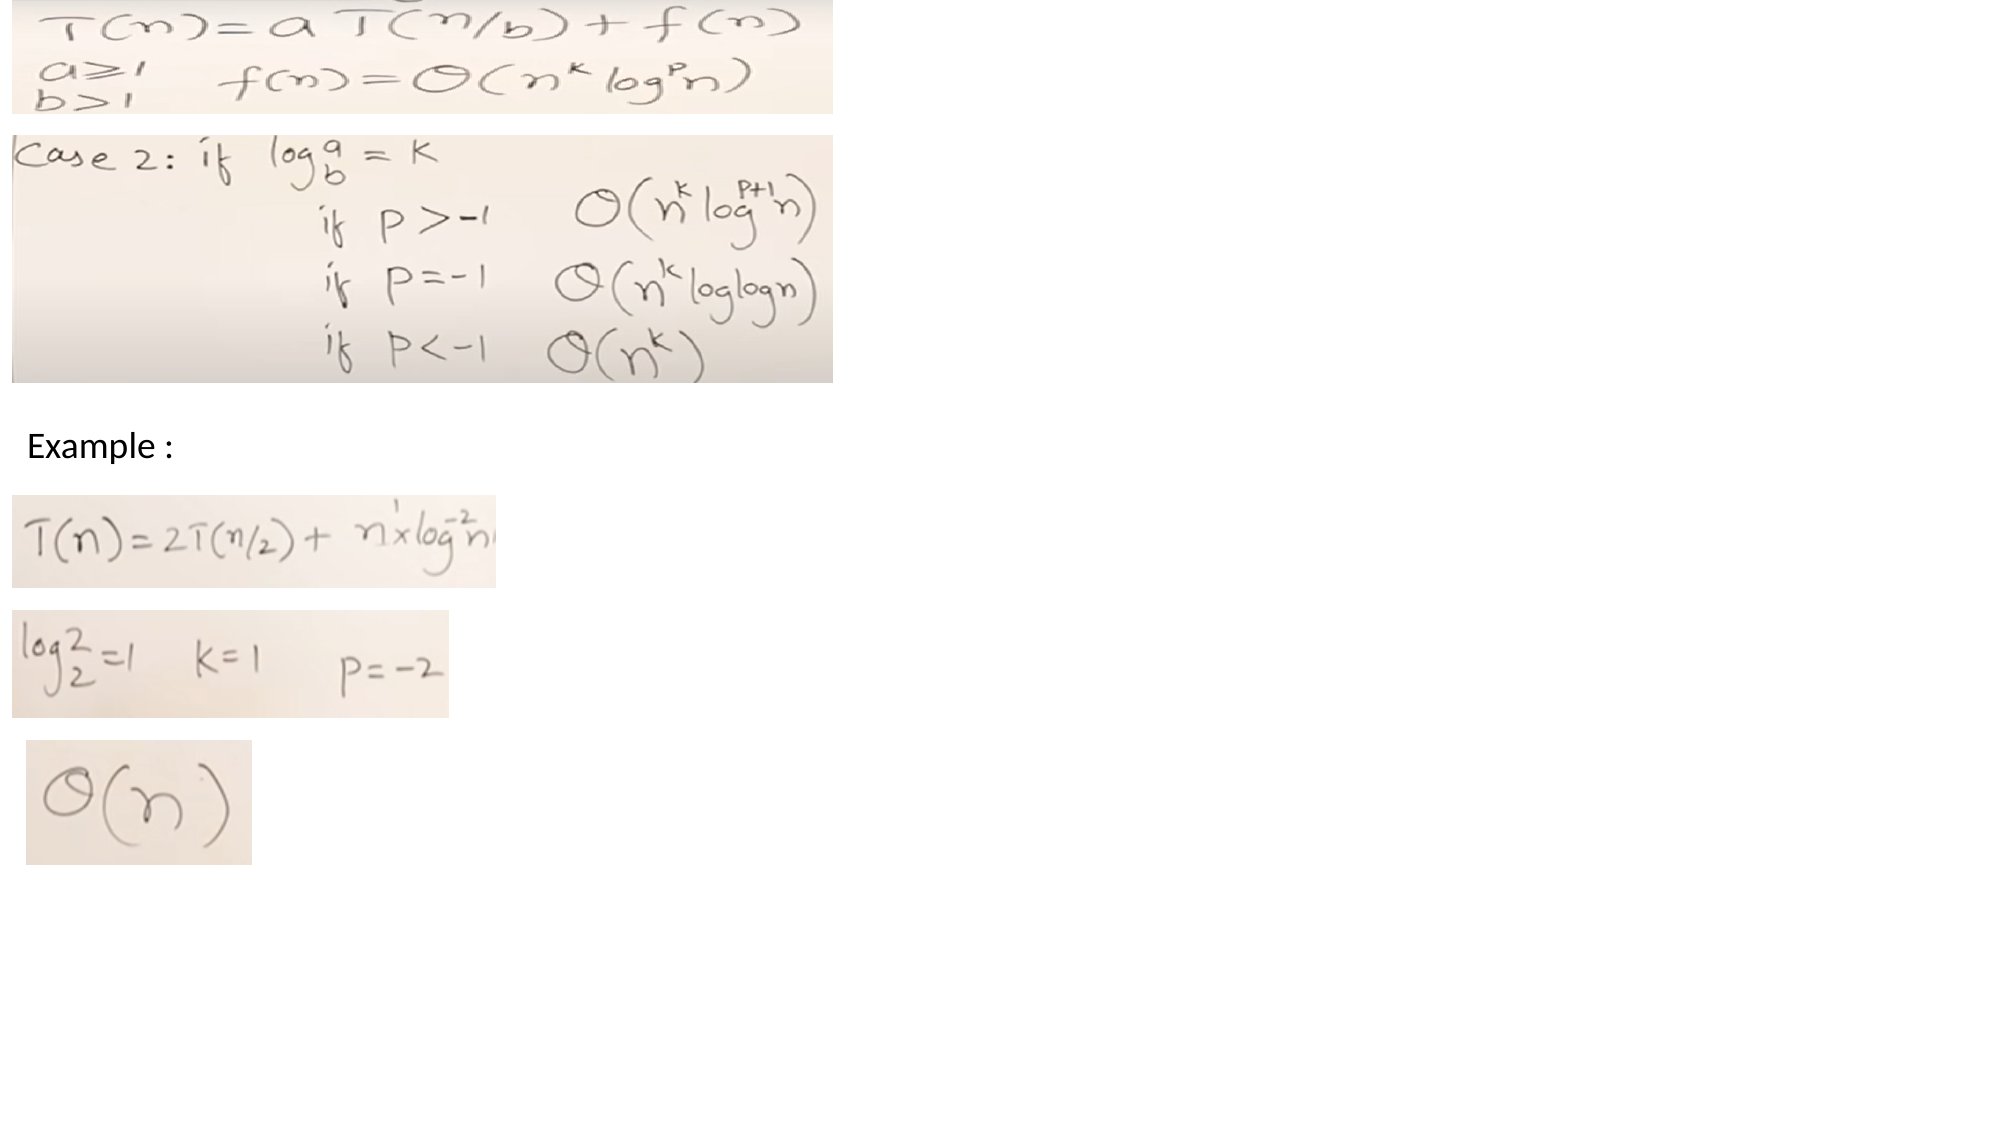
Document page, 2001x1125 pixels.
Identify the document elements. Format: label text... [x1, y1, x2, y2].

picture [11, 135, 833, 383]
picture [11, 494, 496, 588]
picture [25, 740, 252, 865]
picture [11, 0, 833, 114]
picture [11, 609, 449, 719]
text_box Example : [12, 413, 265, 474]
